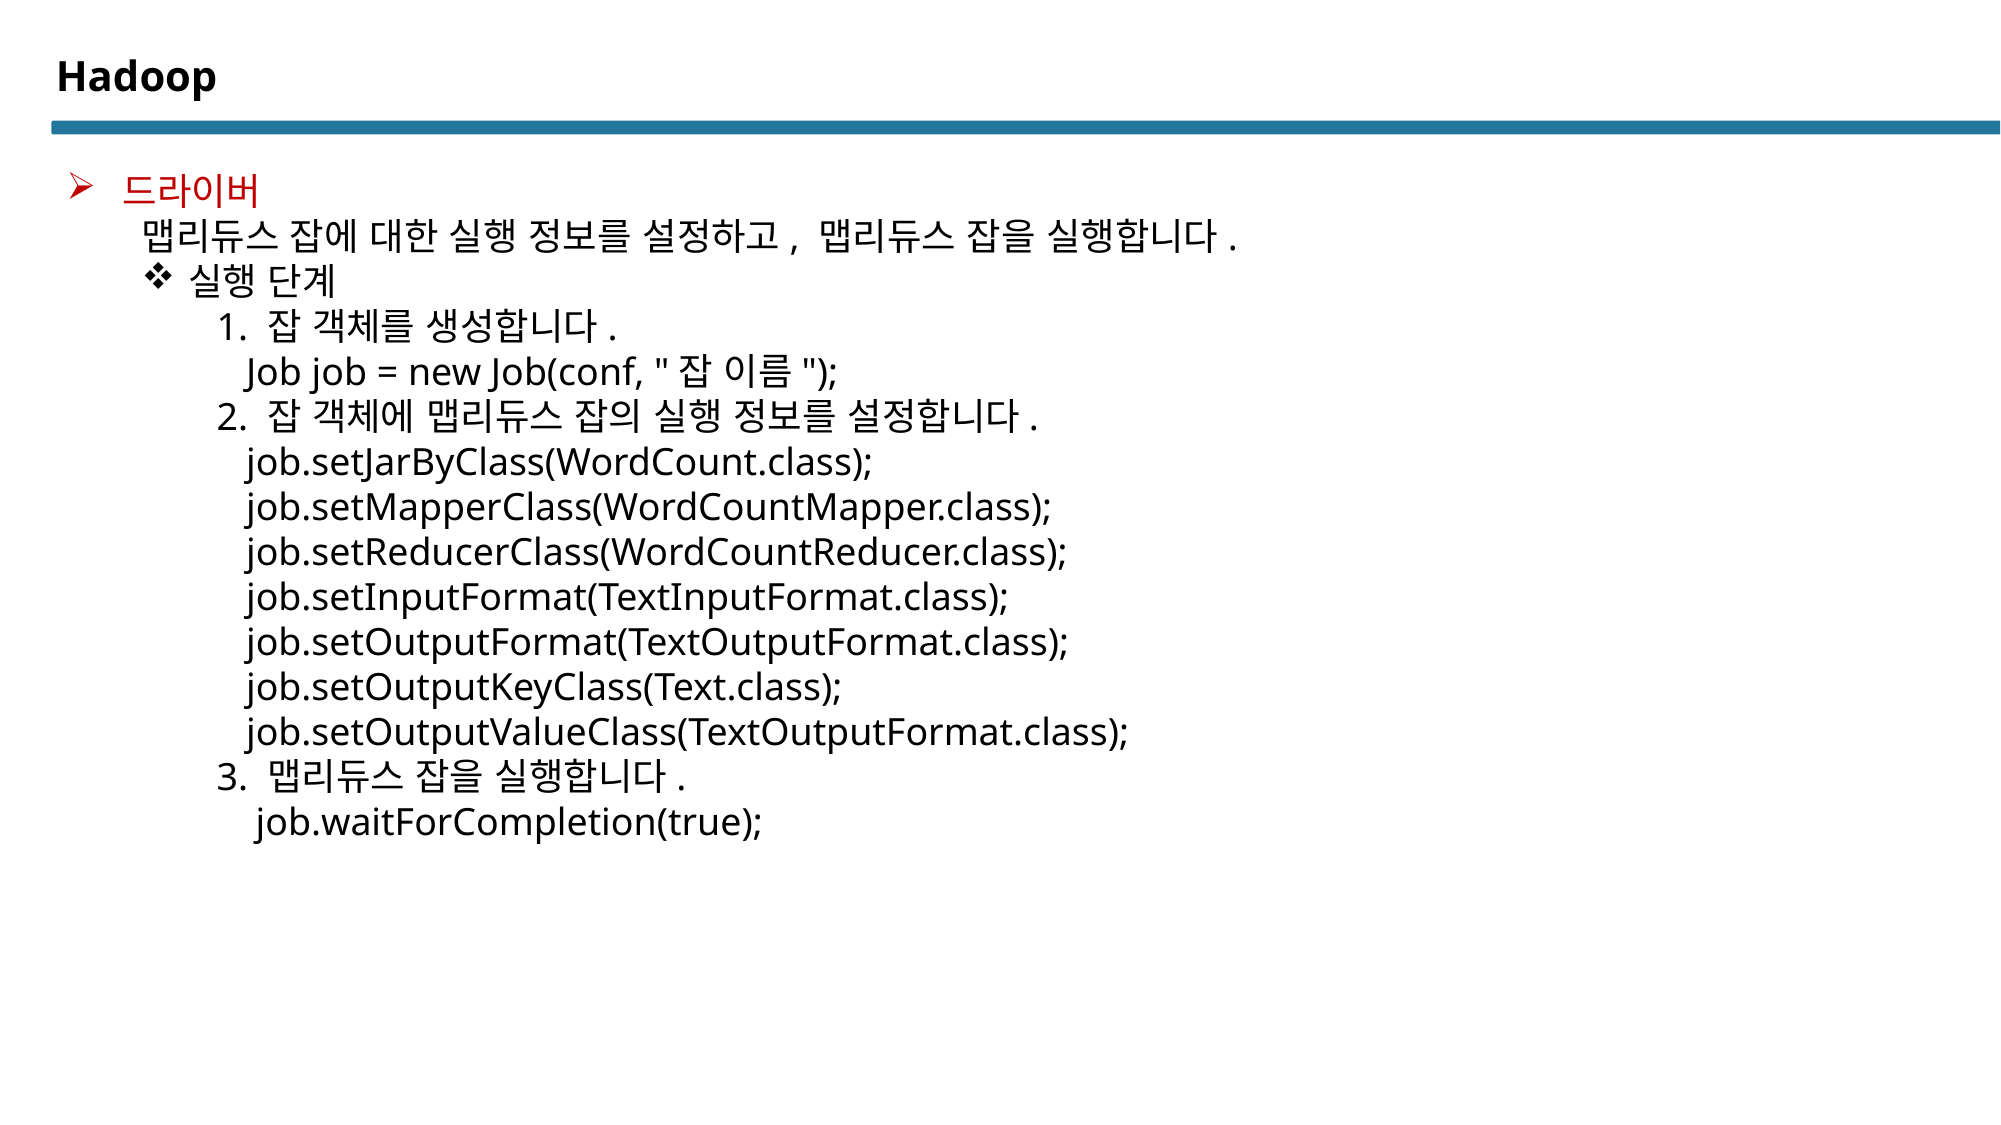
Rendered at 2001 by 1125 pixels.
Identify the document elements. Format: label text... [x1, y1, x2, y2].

text_box 드라이버 맵리듀스 잡에 대한 실행 정보를 설정하고, 맵리듀스 잡을 실행합니다. 실행 단계 1. 잡 객체를 생성합니다. Job job = new Job(conf, "잡 이름"); 2. 잡 객체에 맵리듀스 잡의 실행 정보를 설정합니다. job.setJarByClass(WordCount.class); job.setMapperClass(WordCountMapper.class); job.setReducerClass(WordCountReducer.class); job.setInputFormat(TextInputFormat.class); job.setOutputFormat(TextOutputFormat.class); job.setOutputKeyClass(Text.class); job.setOutputValueClass(TextOutputFormat.class); 3. 맵리듀스 잡을 실행합니다. job.waitForCompletion(true); [51, 160, 1943, 851]
title Hadoop [40, 47, 1842, 119]
